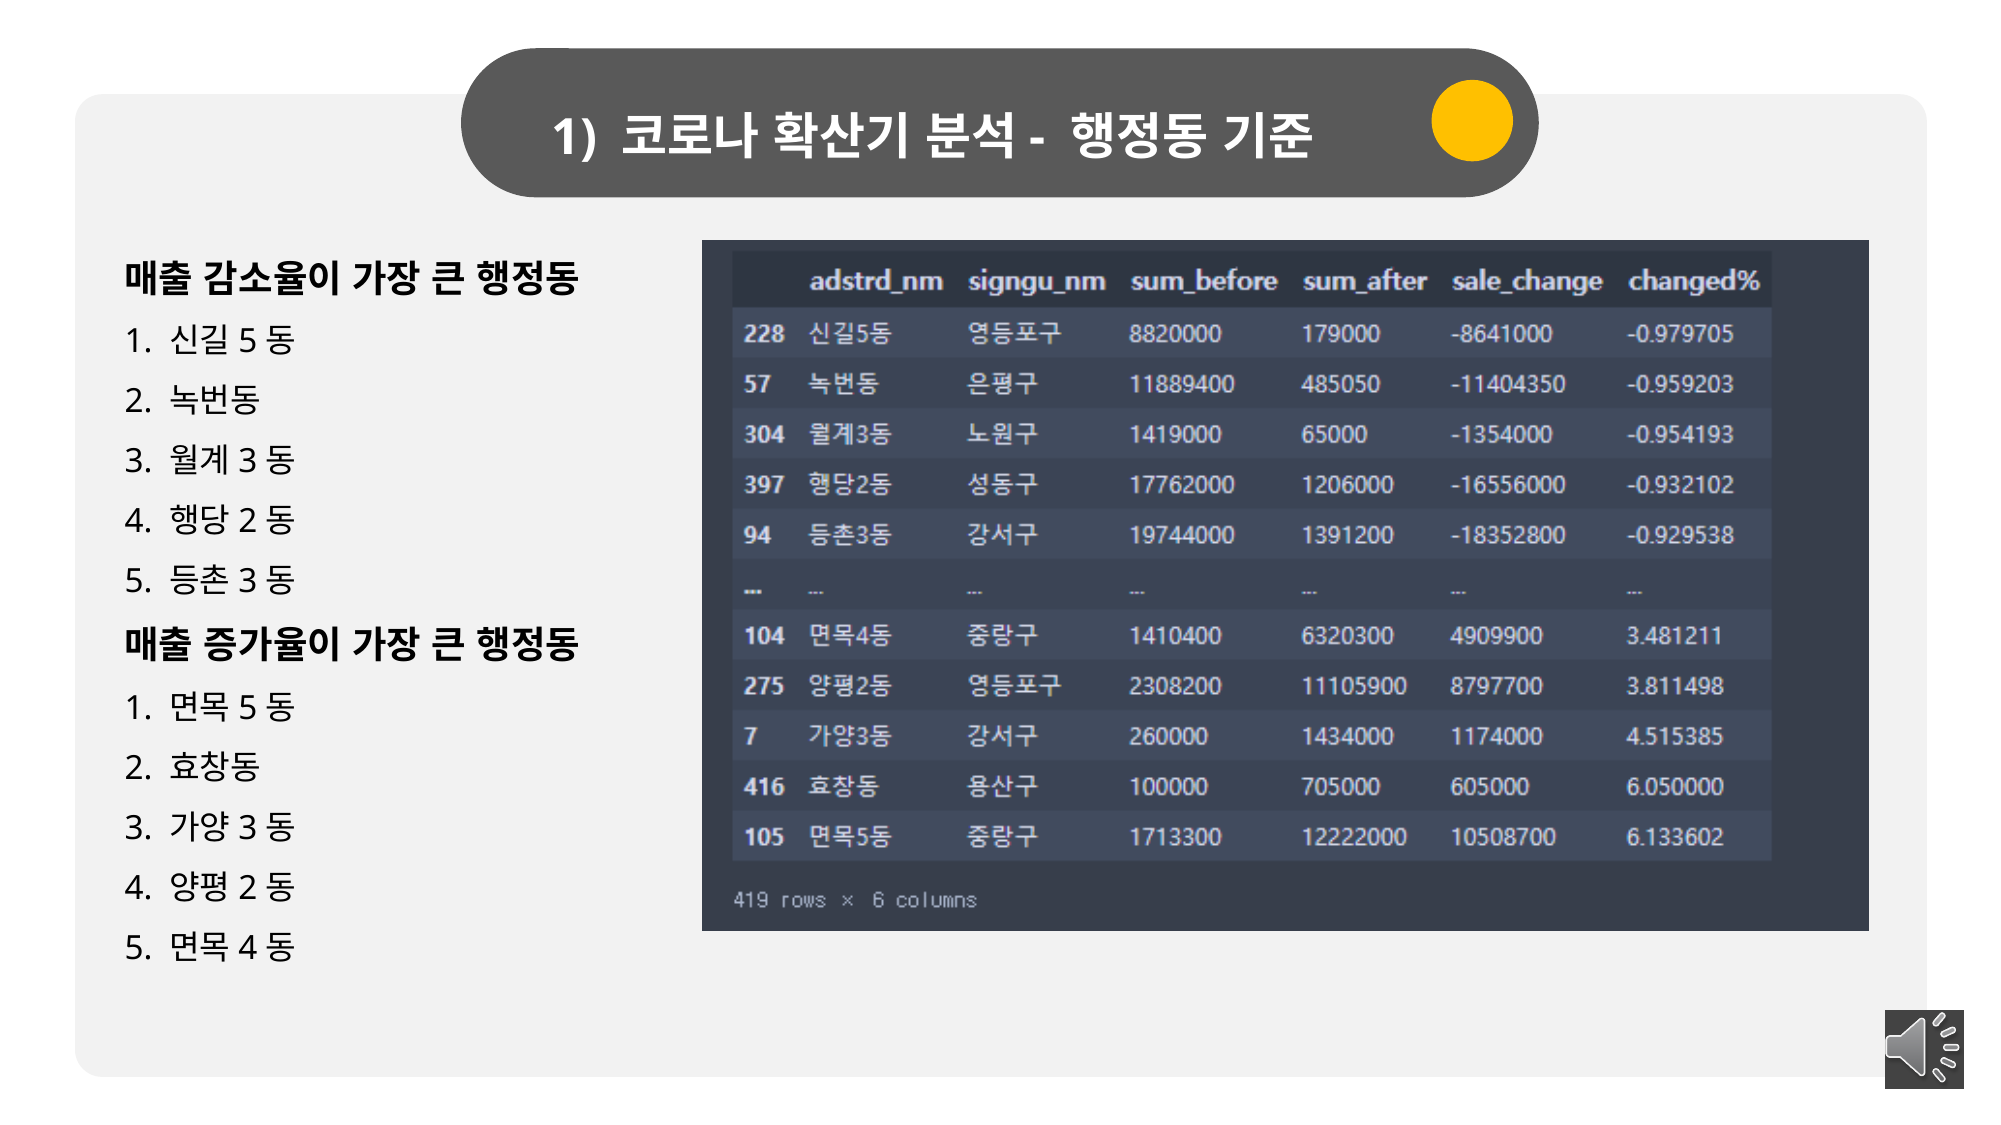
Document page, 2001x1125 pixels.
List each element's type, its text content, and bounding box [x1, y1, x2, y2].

text_box [460, 47, 1540, 199]
text_box 1) 코로나 확산기 분석- 행정동 기준 [536, 66, 1330, 172]
text_box [73, 93, 1928, 1078]
text_box 매출 감소율이 가장 큰 행정동 1. 신길5동 2. 녹번동 3. 월계3동 4. 행당2동 5. 등촌3동 매출 증가율이 가장 큰 행정동 1. 면목5동 2. 효창동 3. 가양3동 4. 양평2동 5. 면목4동 [109, 224, 789, 974]
text_box [1430, 78, 1515, 163]
picture [702, 240, 1869, 931]
picture [1884, 1009, 1965, 1090]
